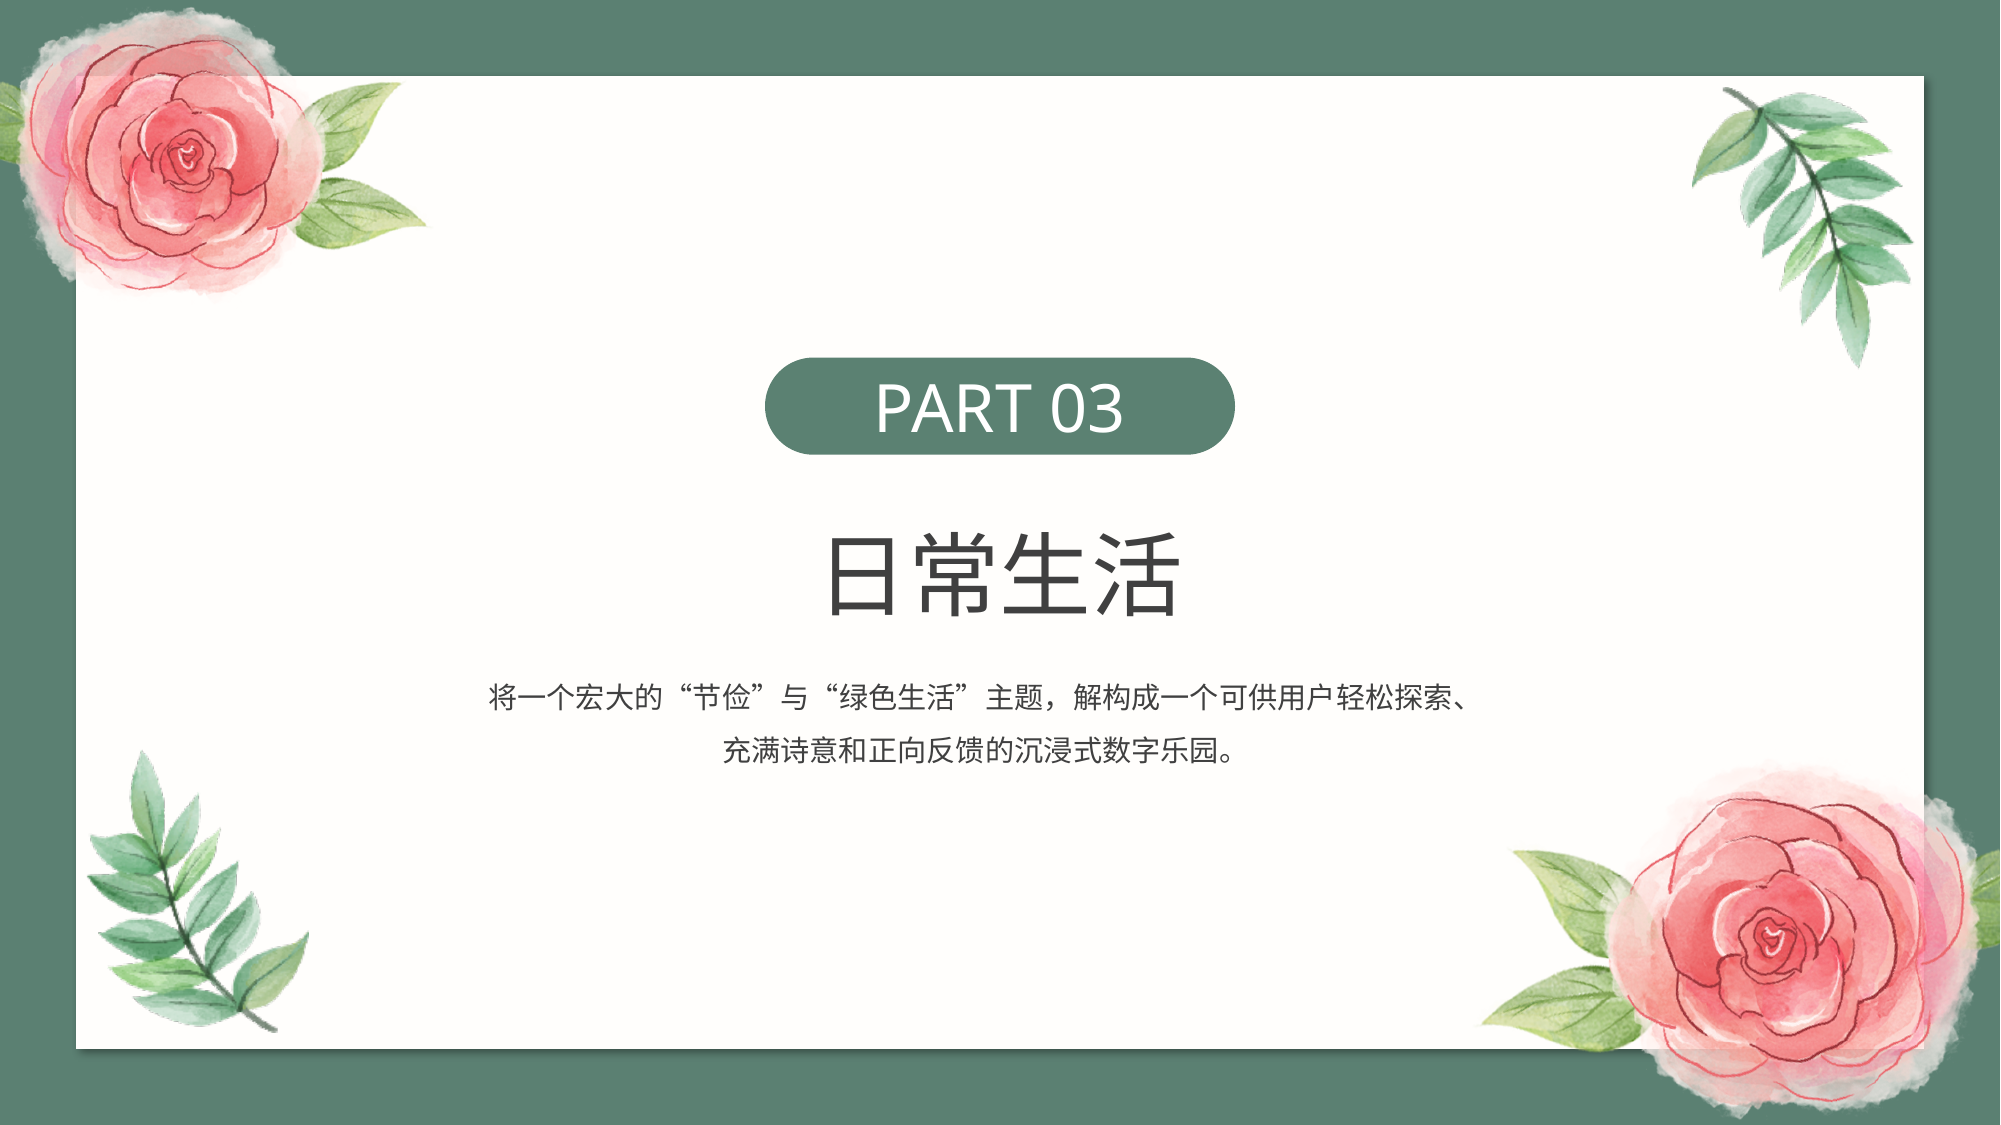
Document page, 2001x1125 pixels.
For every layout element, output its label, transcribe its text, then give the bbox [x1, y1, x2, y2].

text_box 将一个宏大的“节俭”与“绿色生活”主题，解构成一个可供用户轻松探索、充满诗意和正向反馈的沉浸式数字乐园。 [469, 654, 1501, 775]
picture [1472, 749, 2000, 1125]
text_box 日常生活 [648, 510, 1352, 636]
picture [1692, 87, 1915, 370]
picture [86, 749, 309, 1033]
picture [0, 0, 434, 309]
text_box [763, 356, 1237, 456]
text_box PART 03 [842, 358, 1158, 453]
